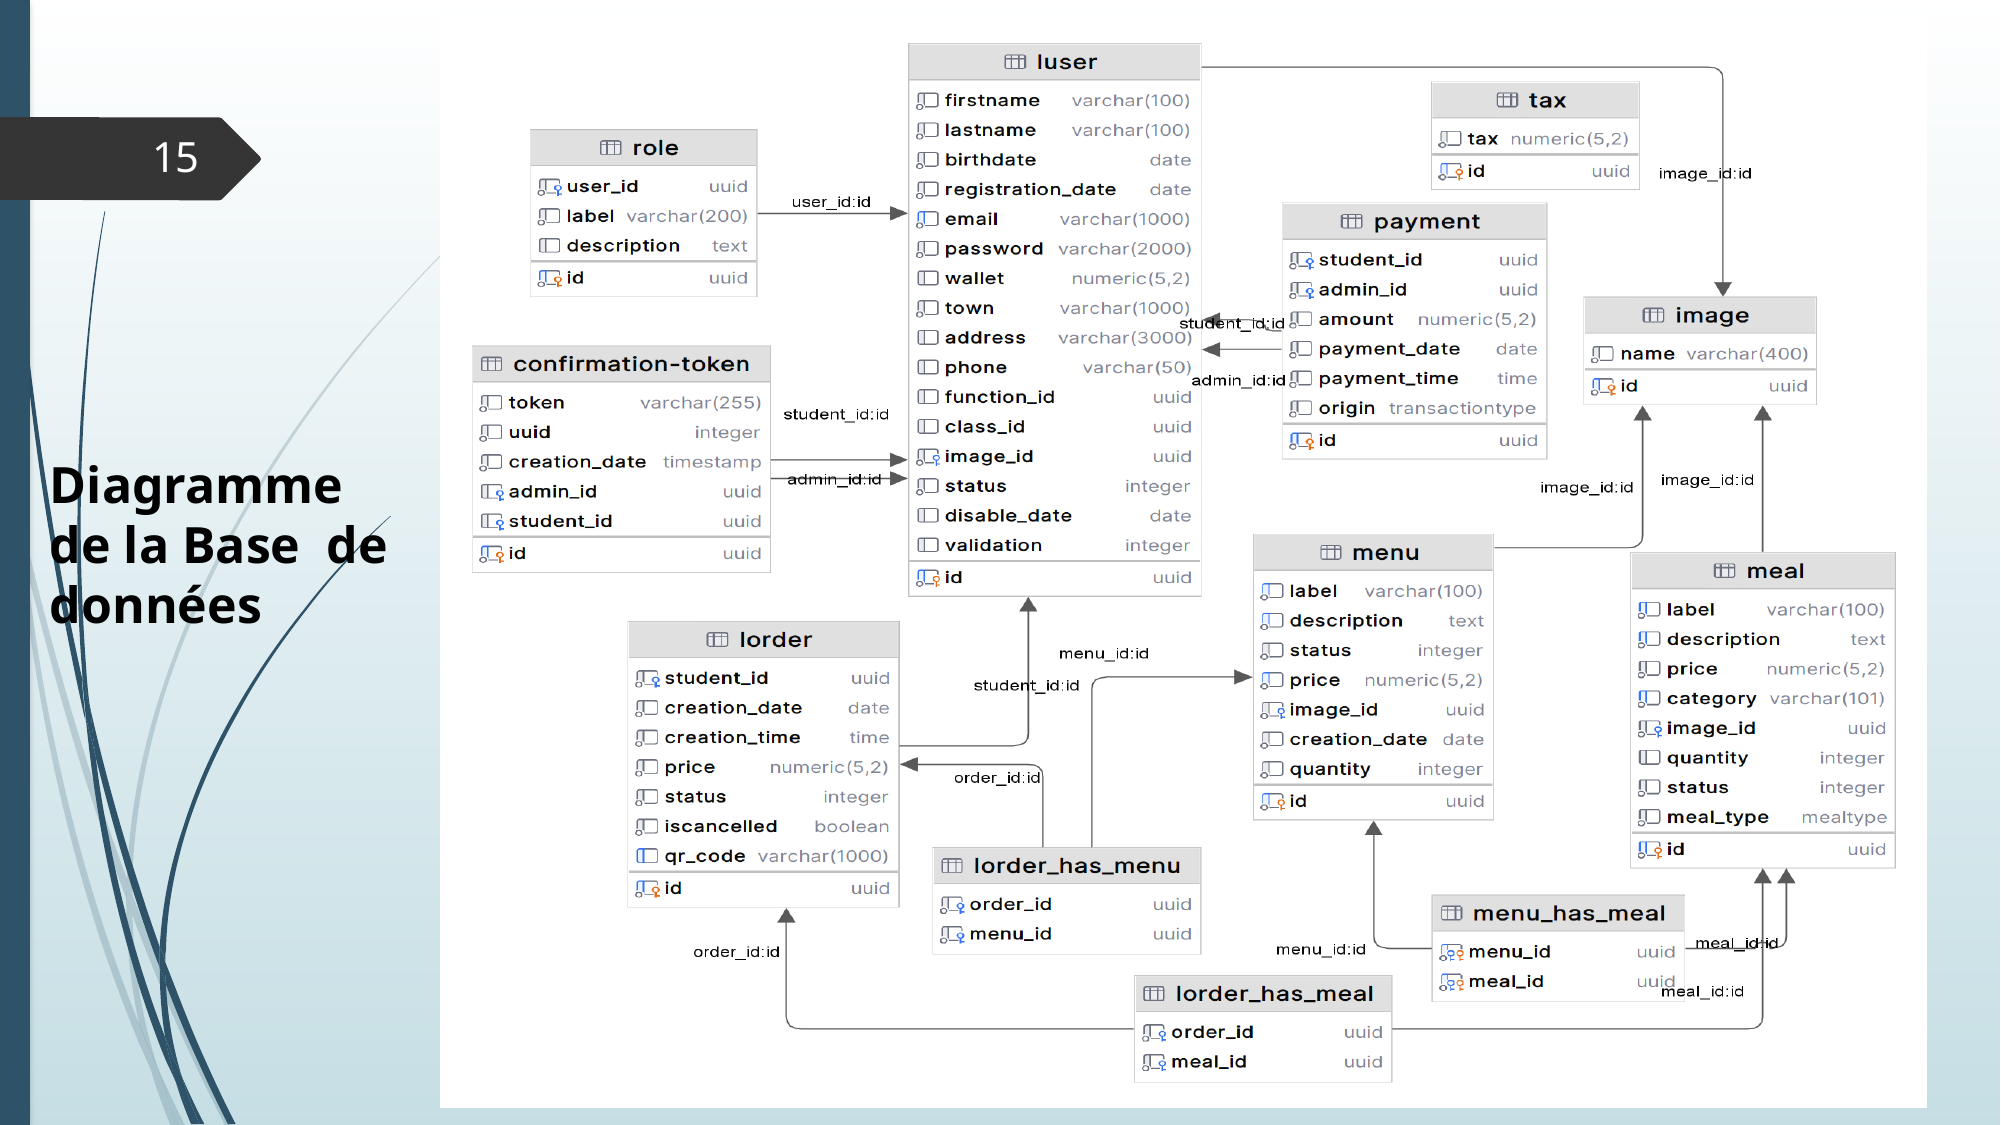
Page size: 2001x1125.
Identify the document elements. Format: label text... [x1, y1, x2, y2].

picture [439, 17, 1927, 1108]
slide_number 15 [87, 129, 216, 190]
text_box Diagramme de la Base de données [35, 445, 434, 641]
